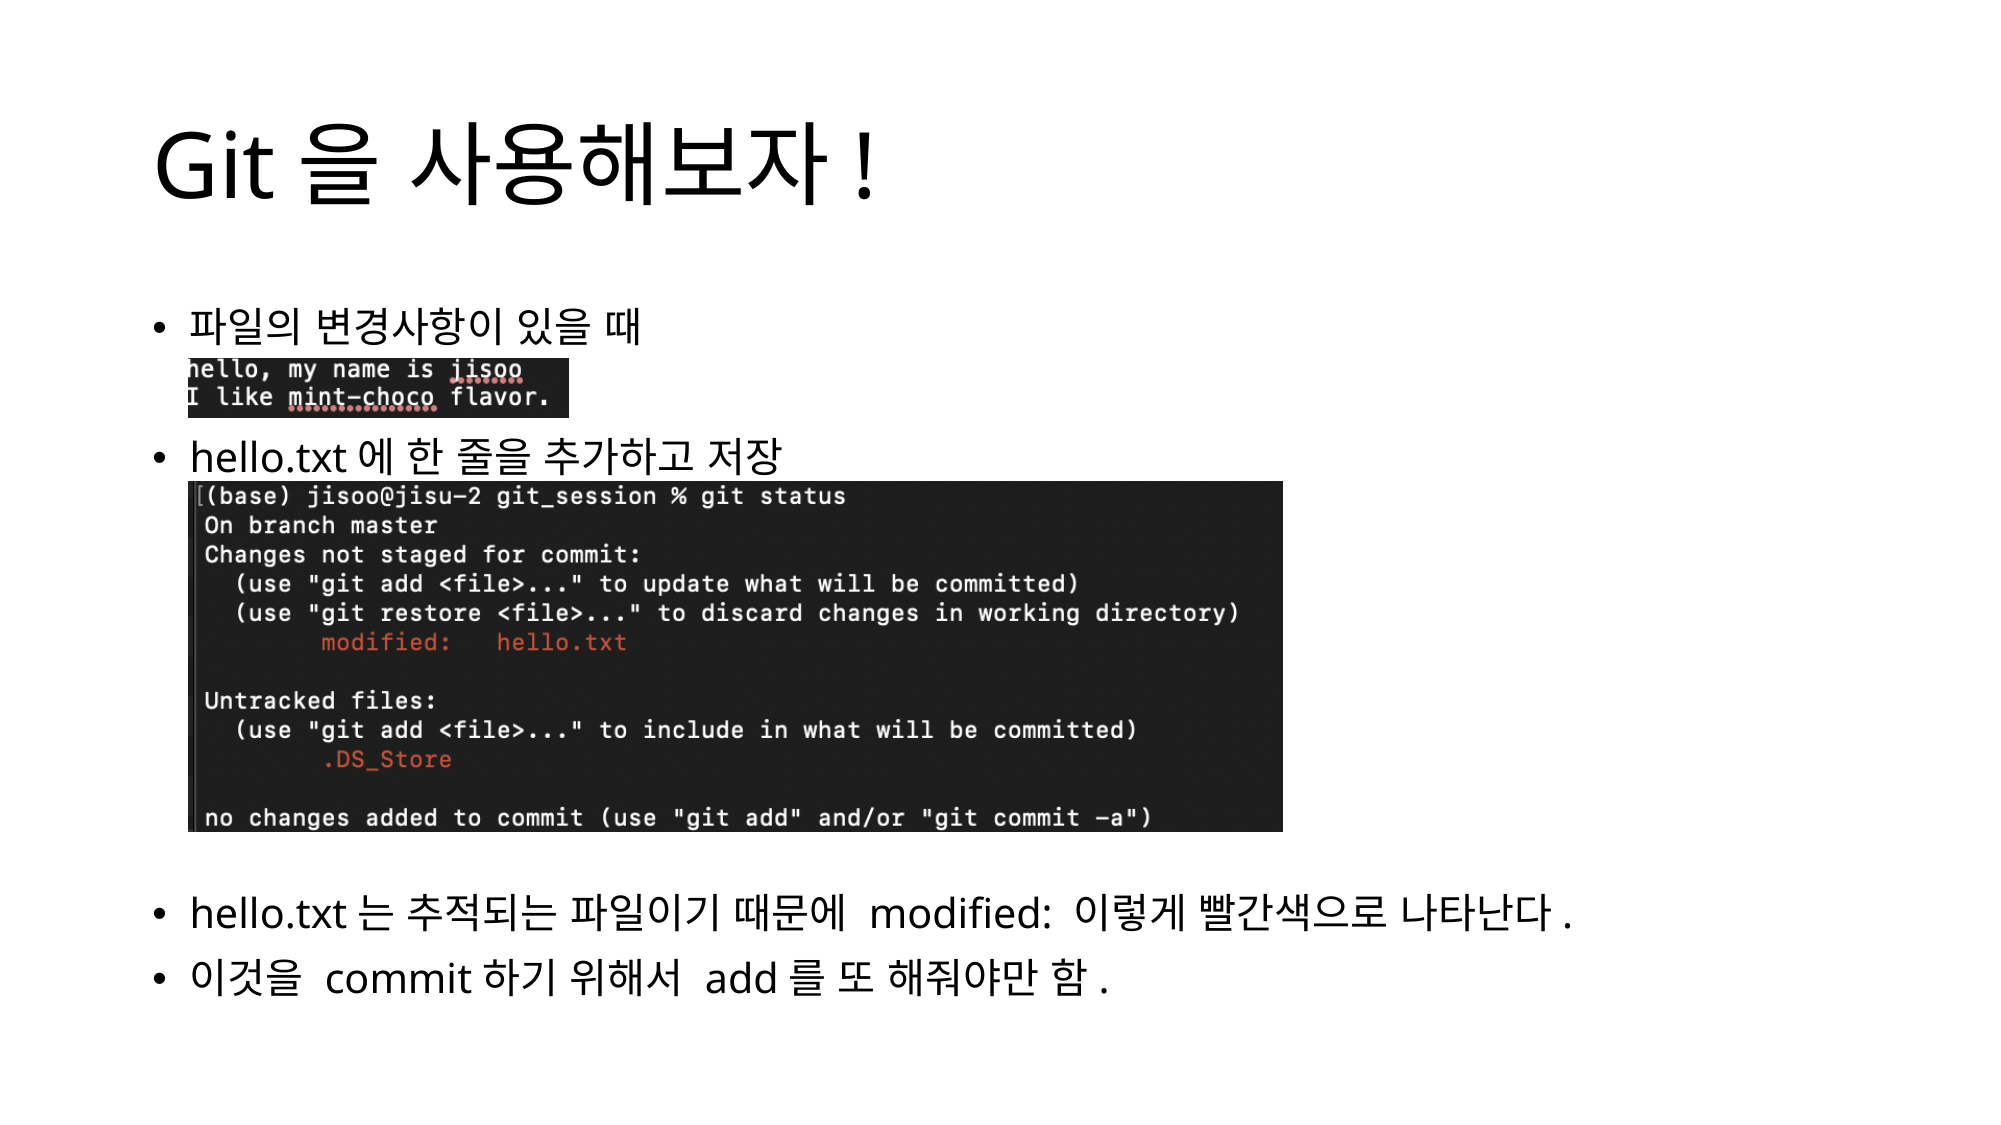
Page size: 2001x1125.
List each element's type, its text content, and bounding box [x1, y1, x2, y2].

picture [188, 481, 1283, 832]
picture [188, 358, 569, 418]
title Git을 사용해보자! [137, 59, 1863, 278]
list 파일의 변경사항이 있을 때 hello.txt에 한 줄을 추가하고 저장 hello.txt는 추적되는 파일이기 때문에 modified: 이렇게 빨간색으로 나타난다. 이것을 commit하기 위해서 add를 또 해줘야만 함. [137, 299, 1863, 1014]
